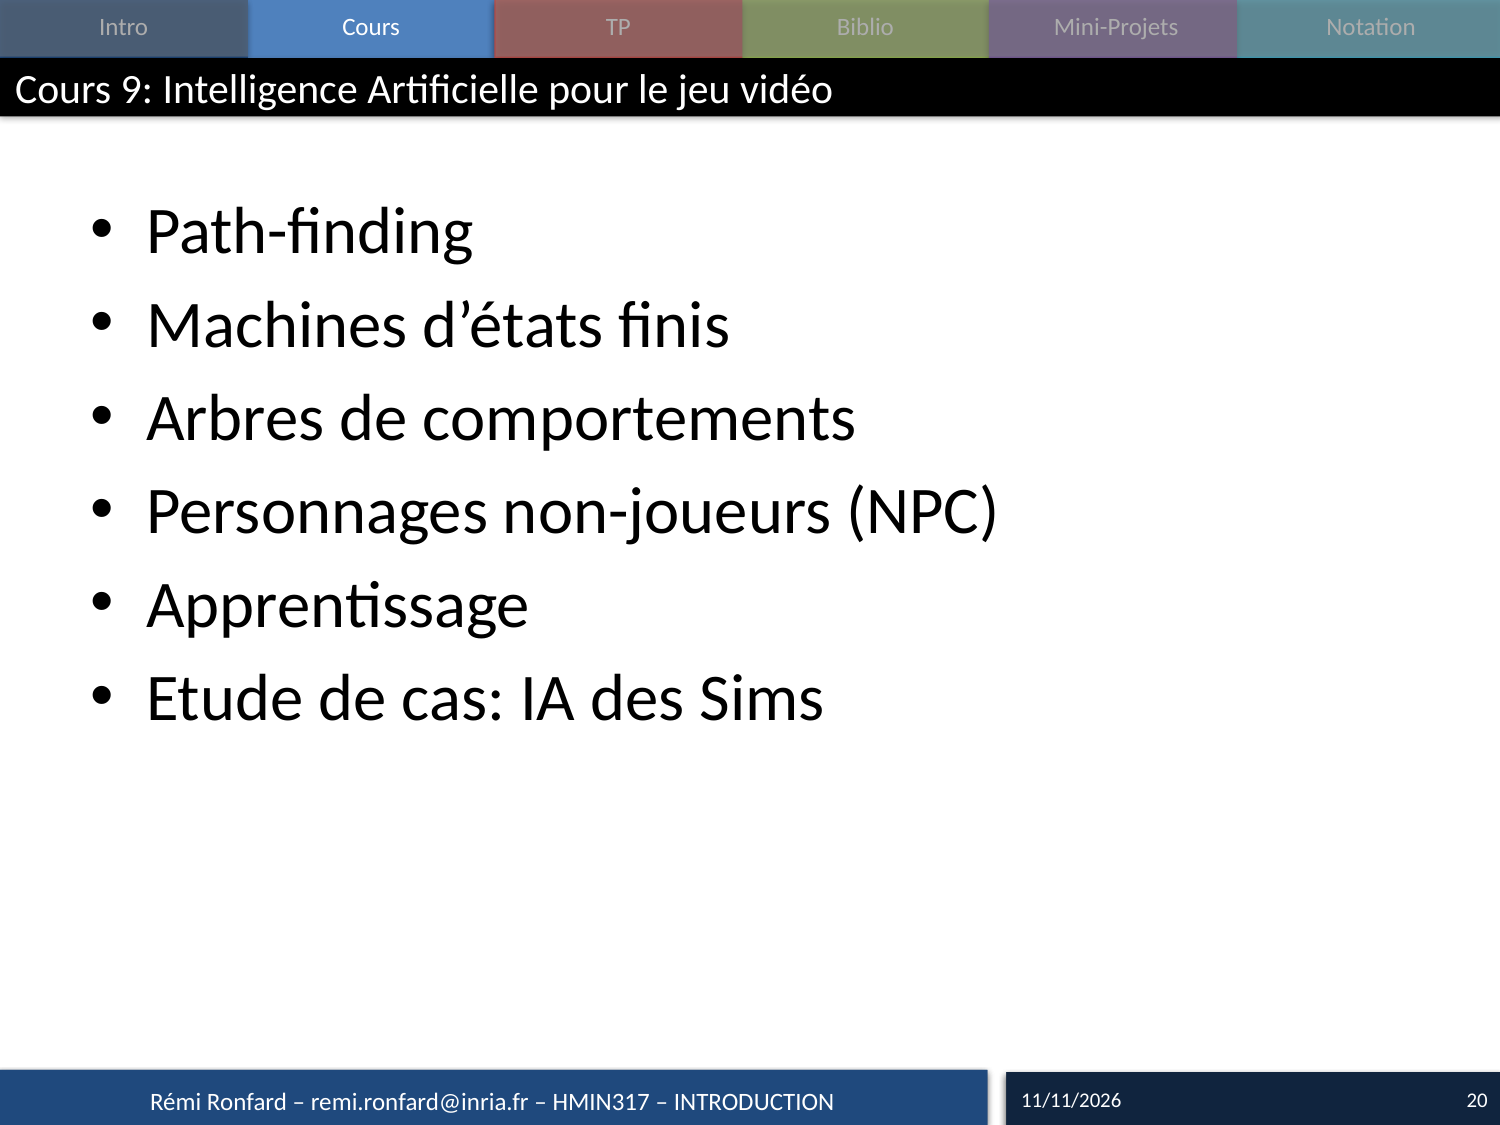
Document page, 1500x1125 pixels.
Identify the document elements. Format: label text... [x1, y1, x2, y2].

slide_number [1006, 1070, 1153, 1125]
footer Rémi Ronfard – remi.ronfard@inria.fr – HMIN317 – INTRODUCTION [0, 1072, 988, 1125]
list Path-finding Machines d’états finis Arbres de comportements Personnages non-joueurs (NPC) Apprentissage Etude de cas: IA des Sims [75, 179, 1425, 1005]
title Cours 9: Intelligence Artificielle pour le jeu vidéo [0, 58, 1500, 117]
slide_number 20 [1153, 1071, 1500, 1125]
